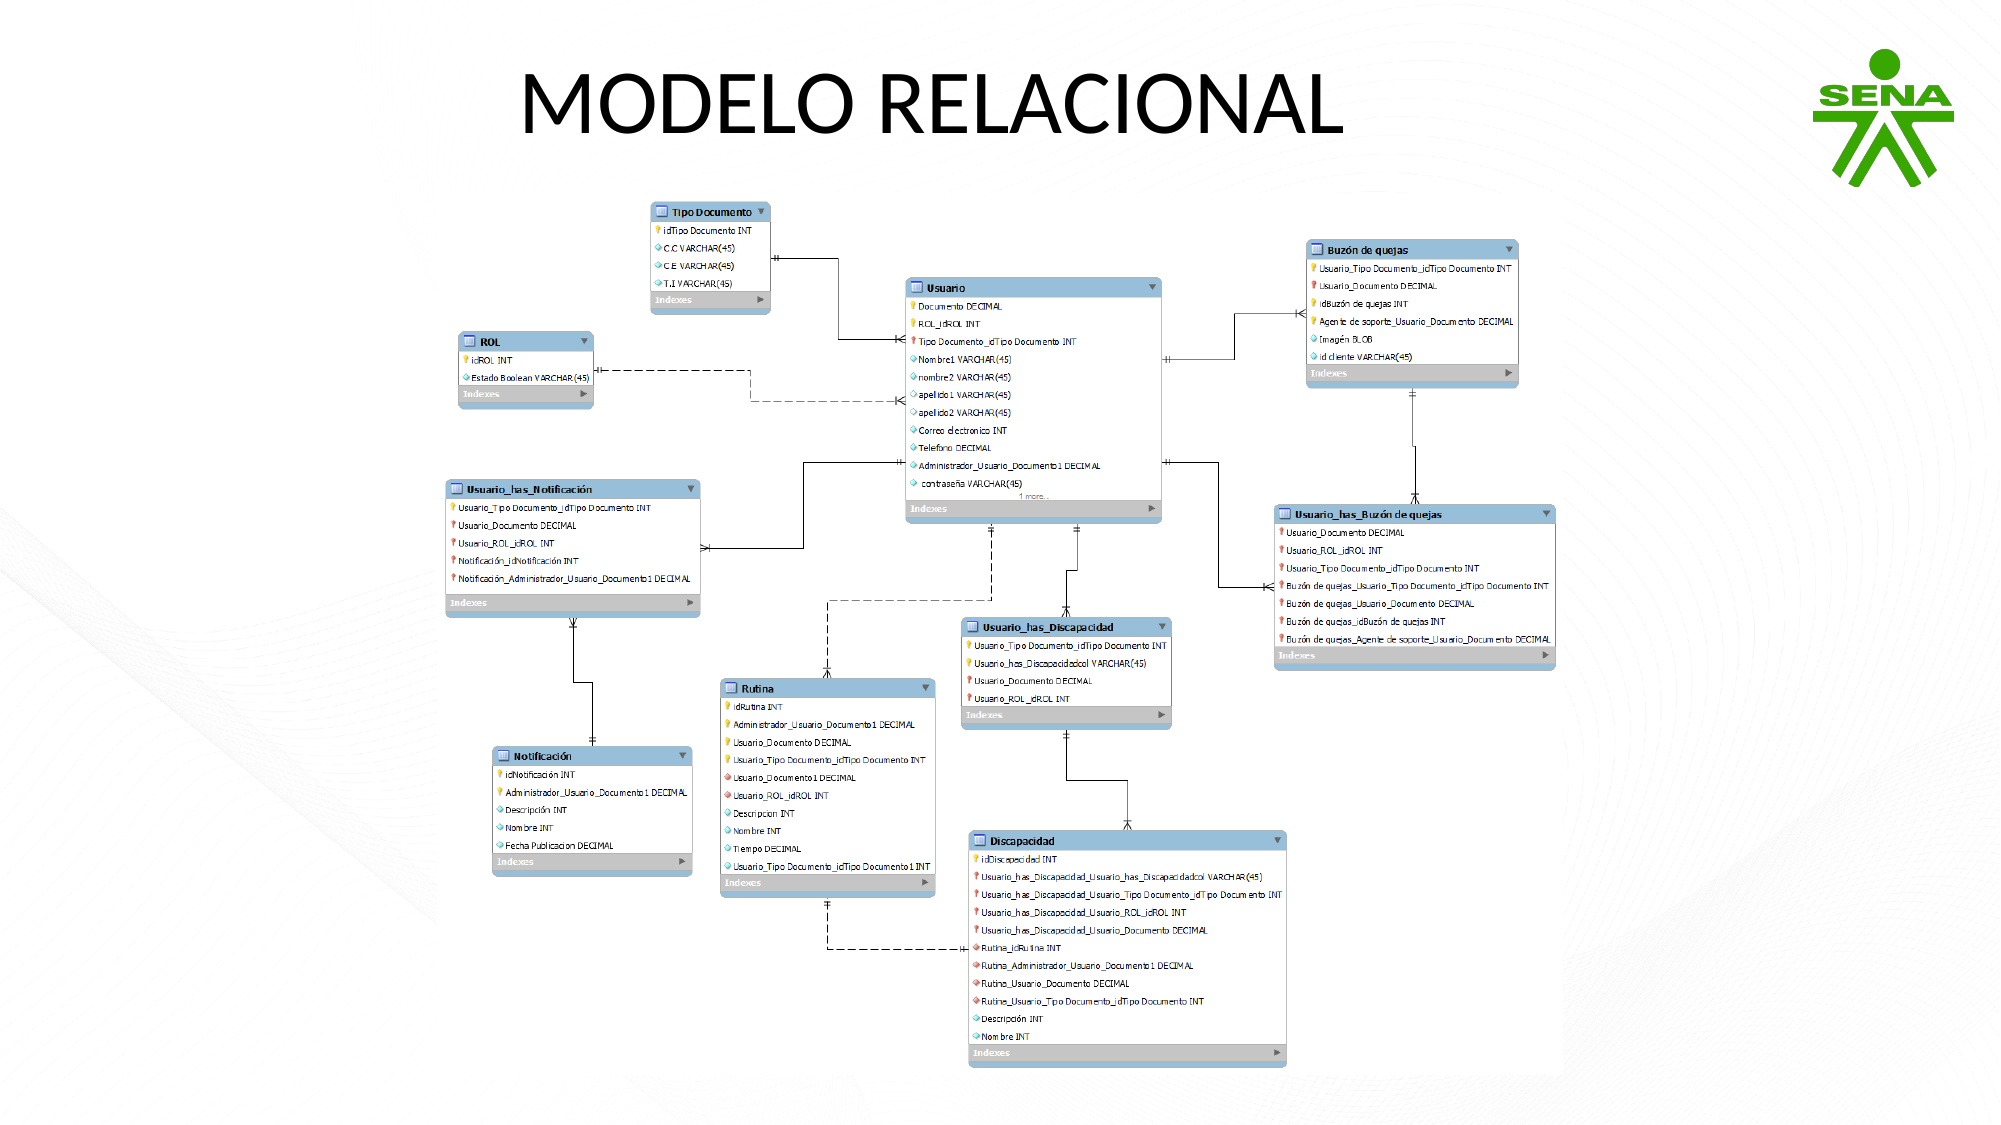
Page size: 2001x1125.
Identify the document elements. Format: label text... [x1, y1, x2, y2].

title MODELO RELACIONAL [503, 36, 1497, 172]
picture [0, 0, 2000, 1125]
